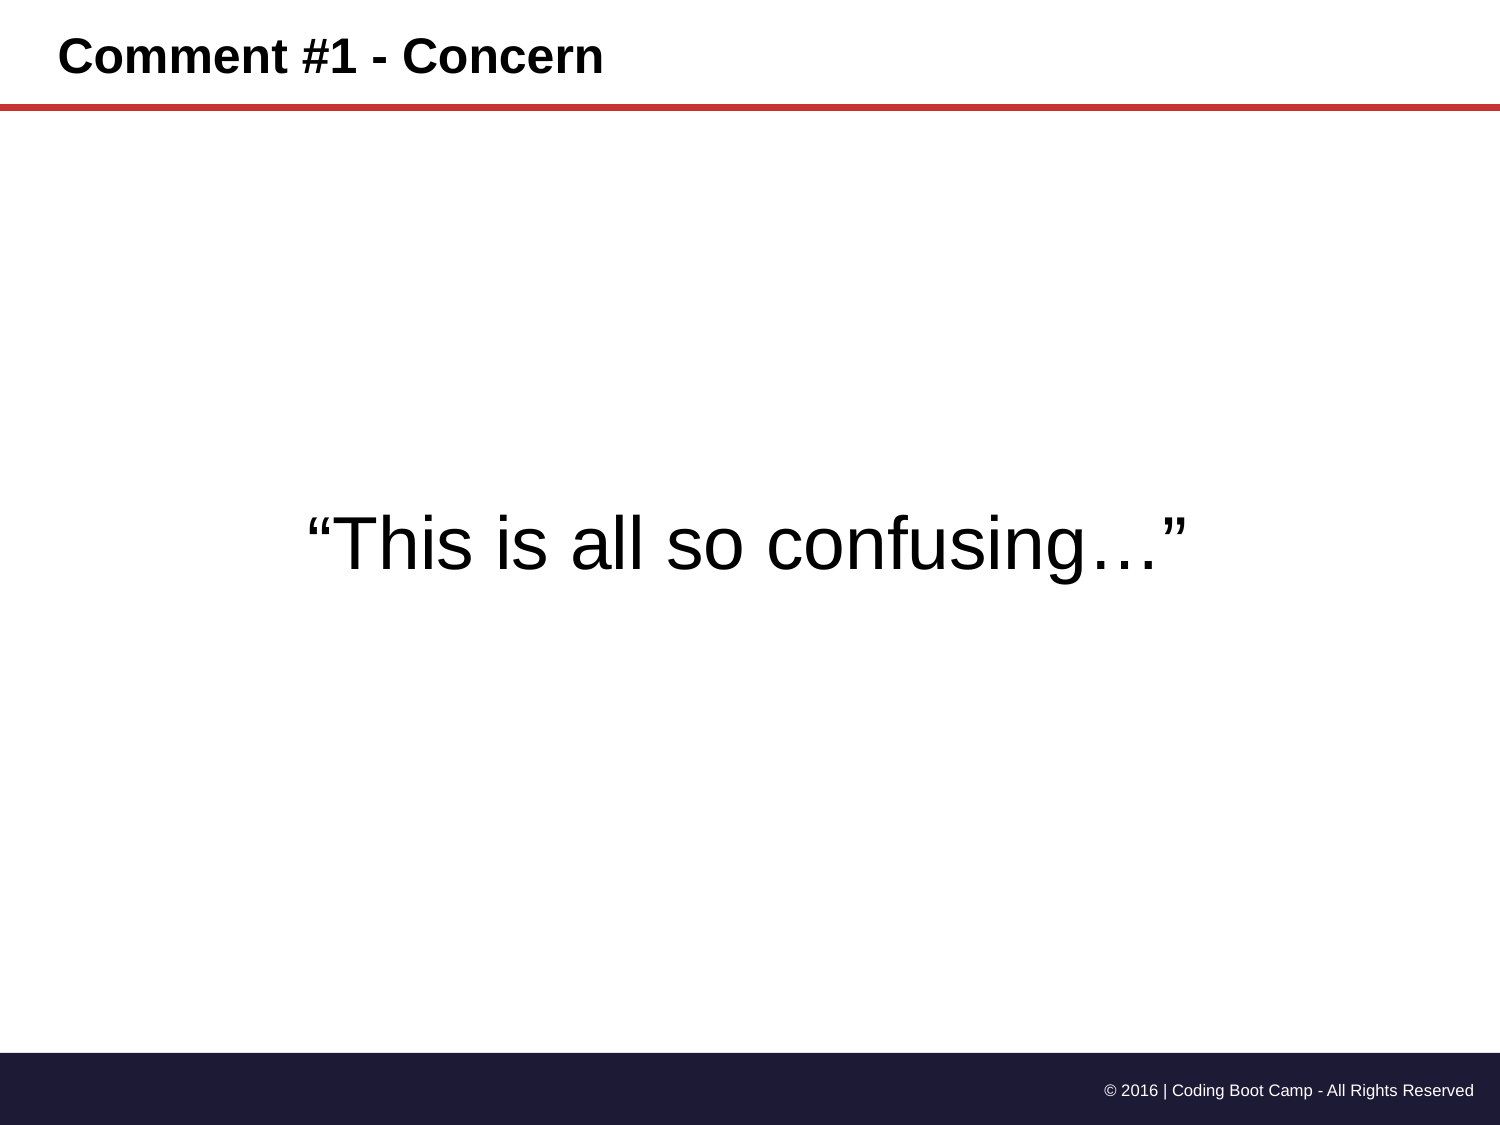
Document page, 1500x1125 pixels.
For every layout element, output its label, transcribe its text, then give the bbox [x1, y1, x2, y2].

text_box “This is all so confusing…” [72, 487, 1423, 593]
text_box Comment #1 - Concern [50, 16, 913, 91]
